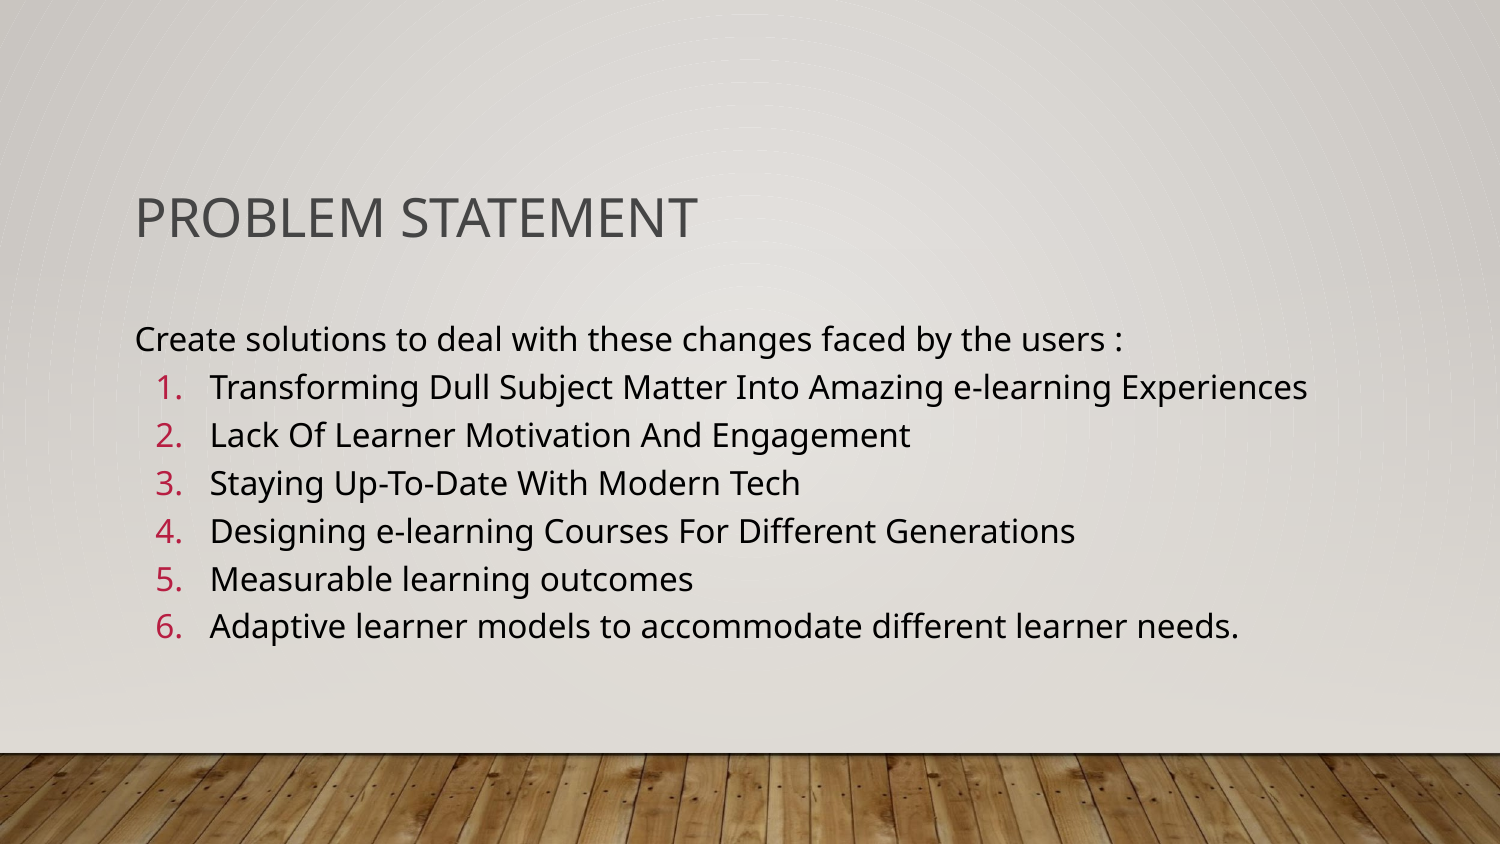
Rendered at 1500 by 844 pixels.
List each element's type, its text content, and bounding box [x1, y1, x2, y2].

list Create solutions to deal with these changes faced by the users : Transforming Dull Subject Matter Into Amazing e-learning Experiences Lack Of Learner Motivation And Engagement Staying Up-To-Date With Modern Tech Designing e-learning Courses For Different Generations Measurable learning outcomes Adaptive learner models to accommodate different learner needs. [119, 295, 1381, 667]
picture [0, 753, 1500, 844]
title PROBLEM STATEMENT [119, 175, 1381, 263]
